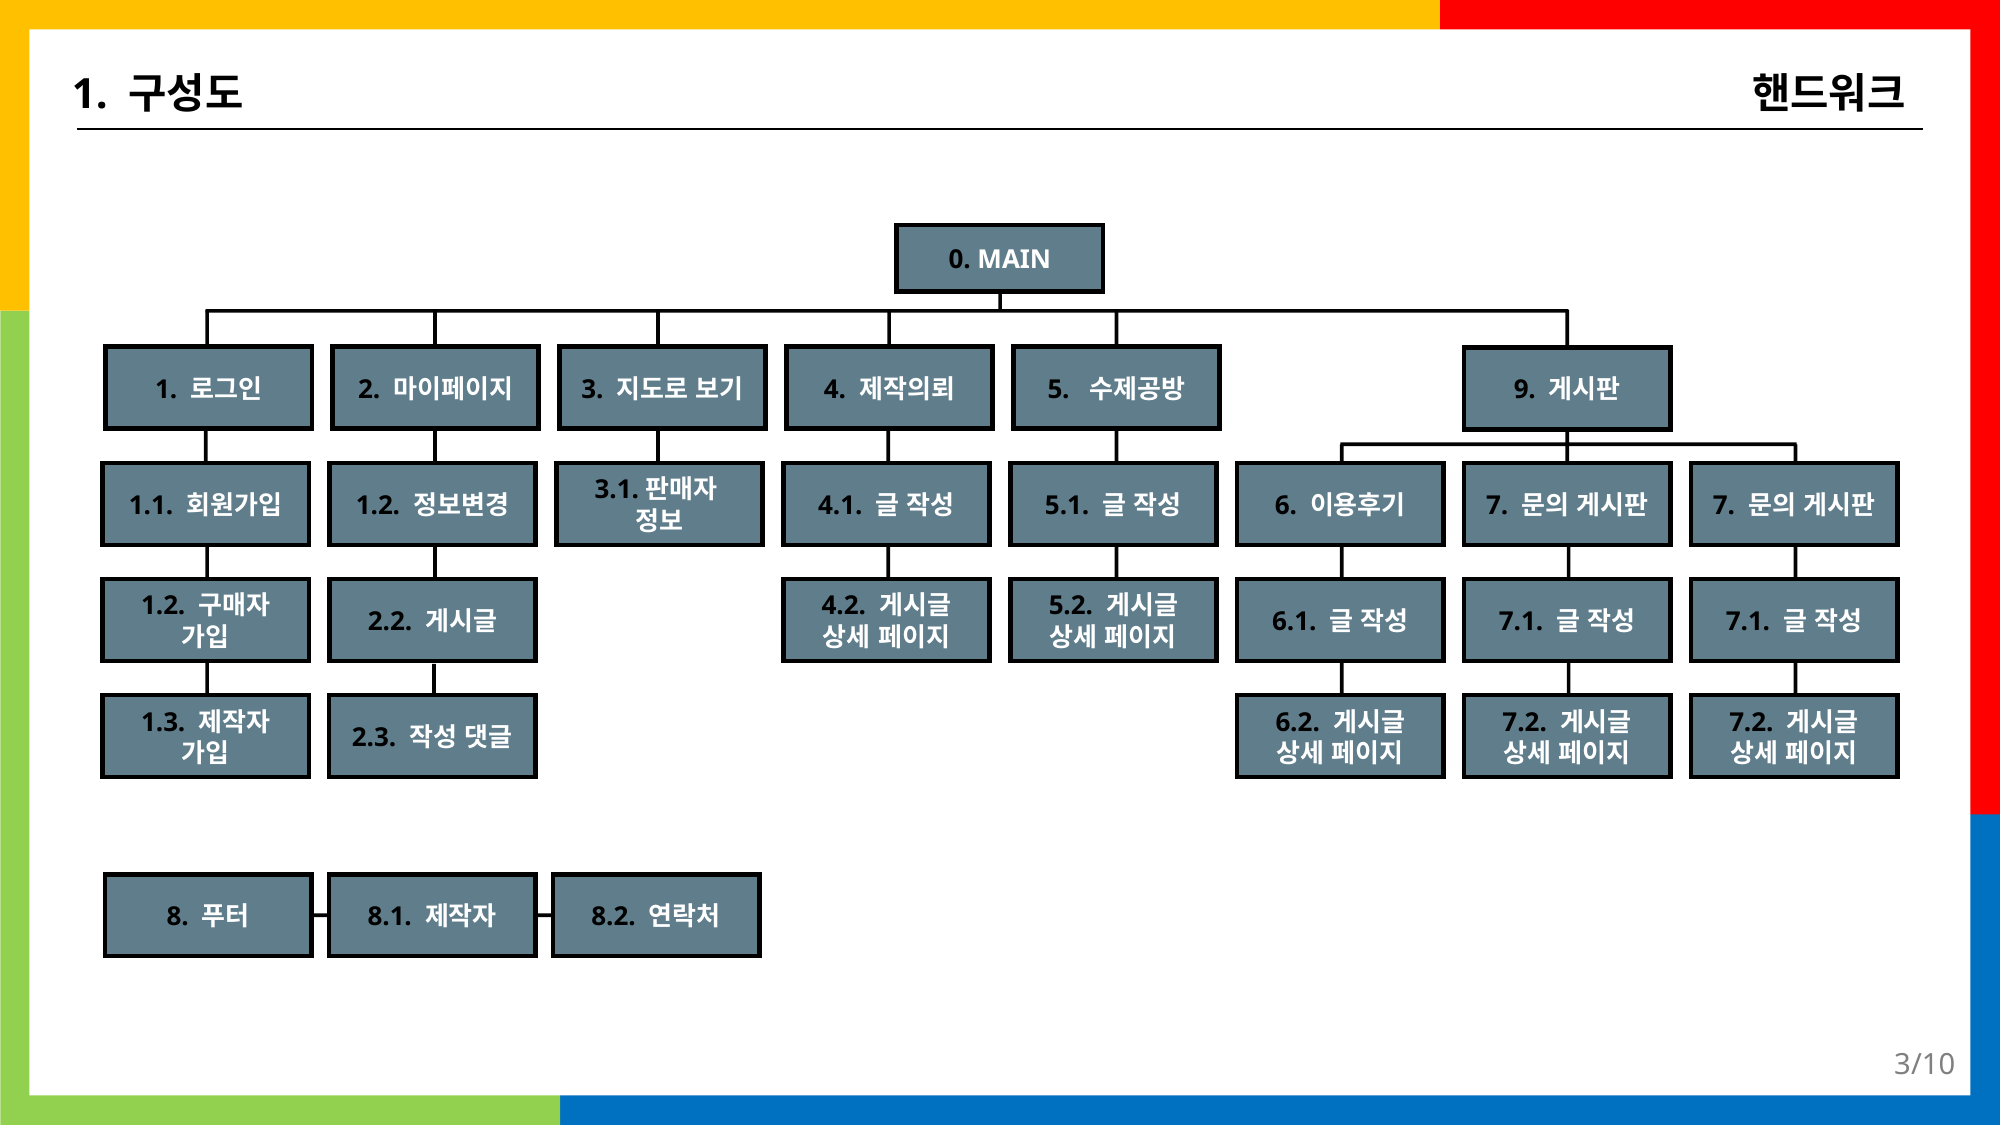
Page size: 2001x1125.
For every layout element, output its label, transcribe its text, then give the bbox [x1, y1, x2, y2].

text_box 1. 구성도 [57, 59, 259, 125]
text_box 핸드워크 [1737, 59, 1921, 125]
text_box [102, 224, 1898, 957]
